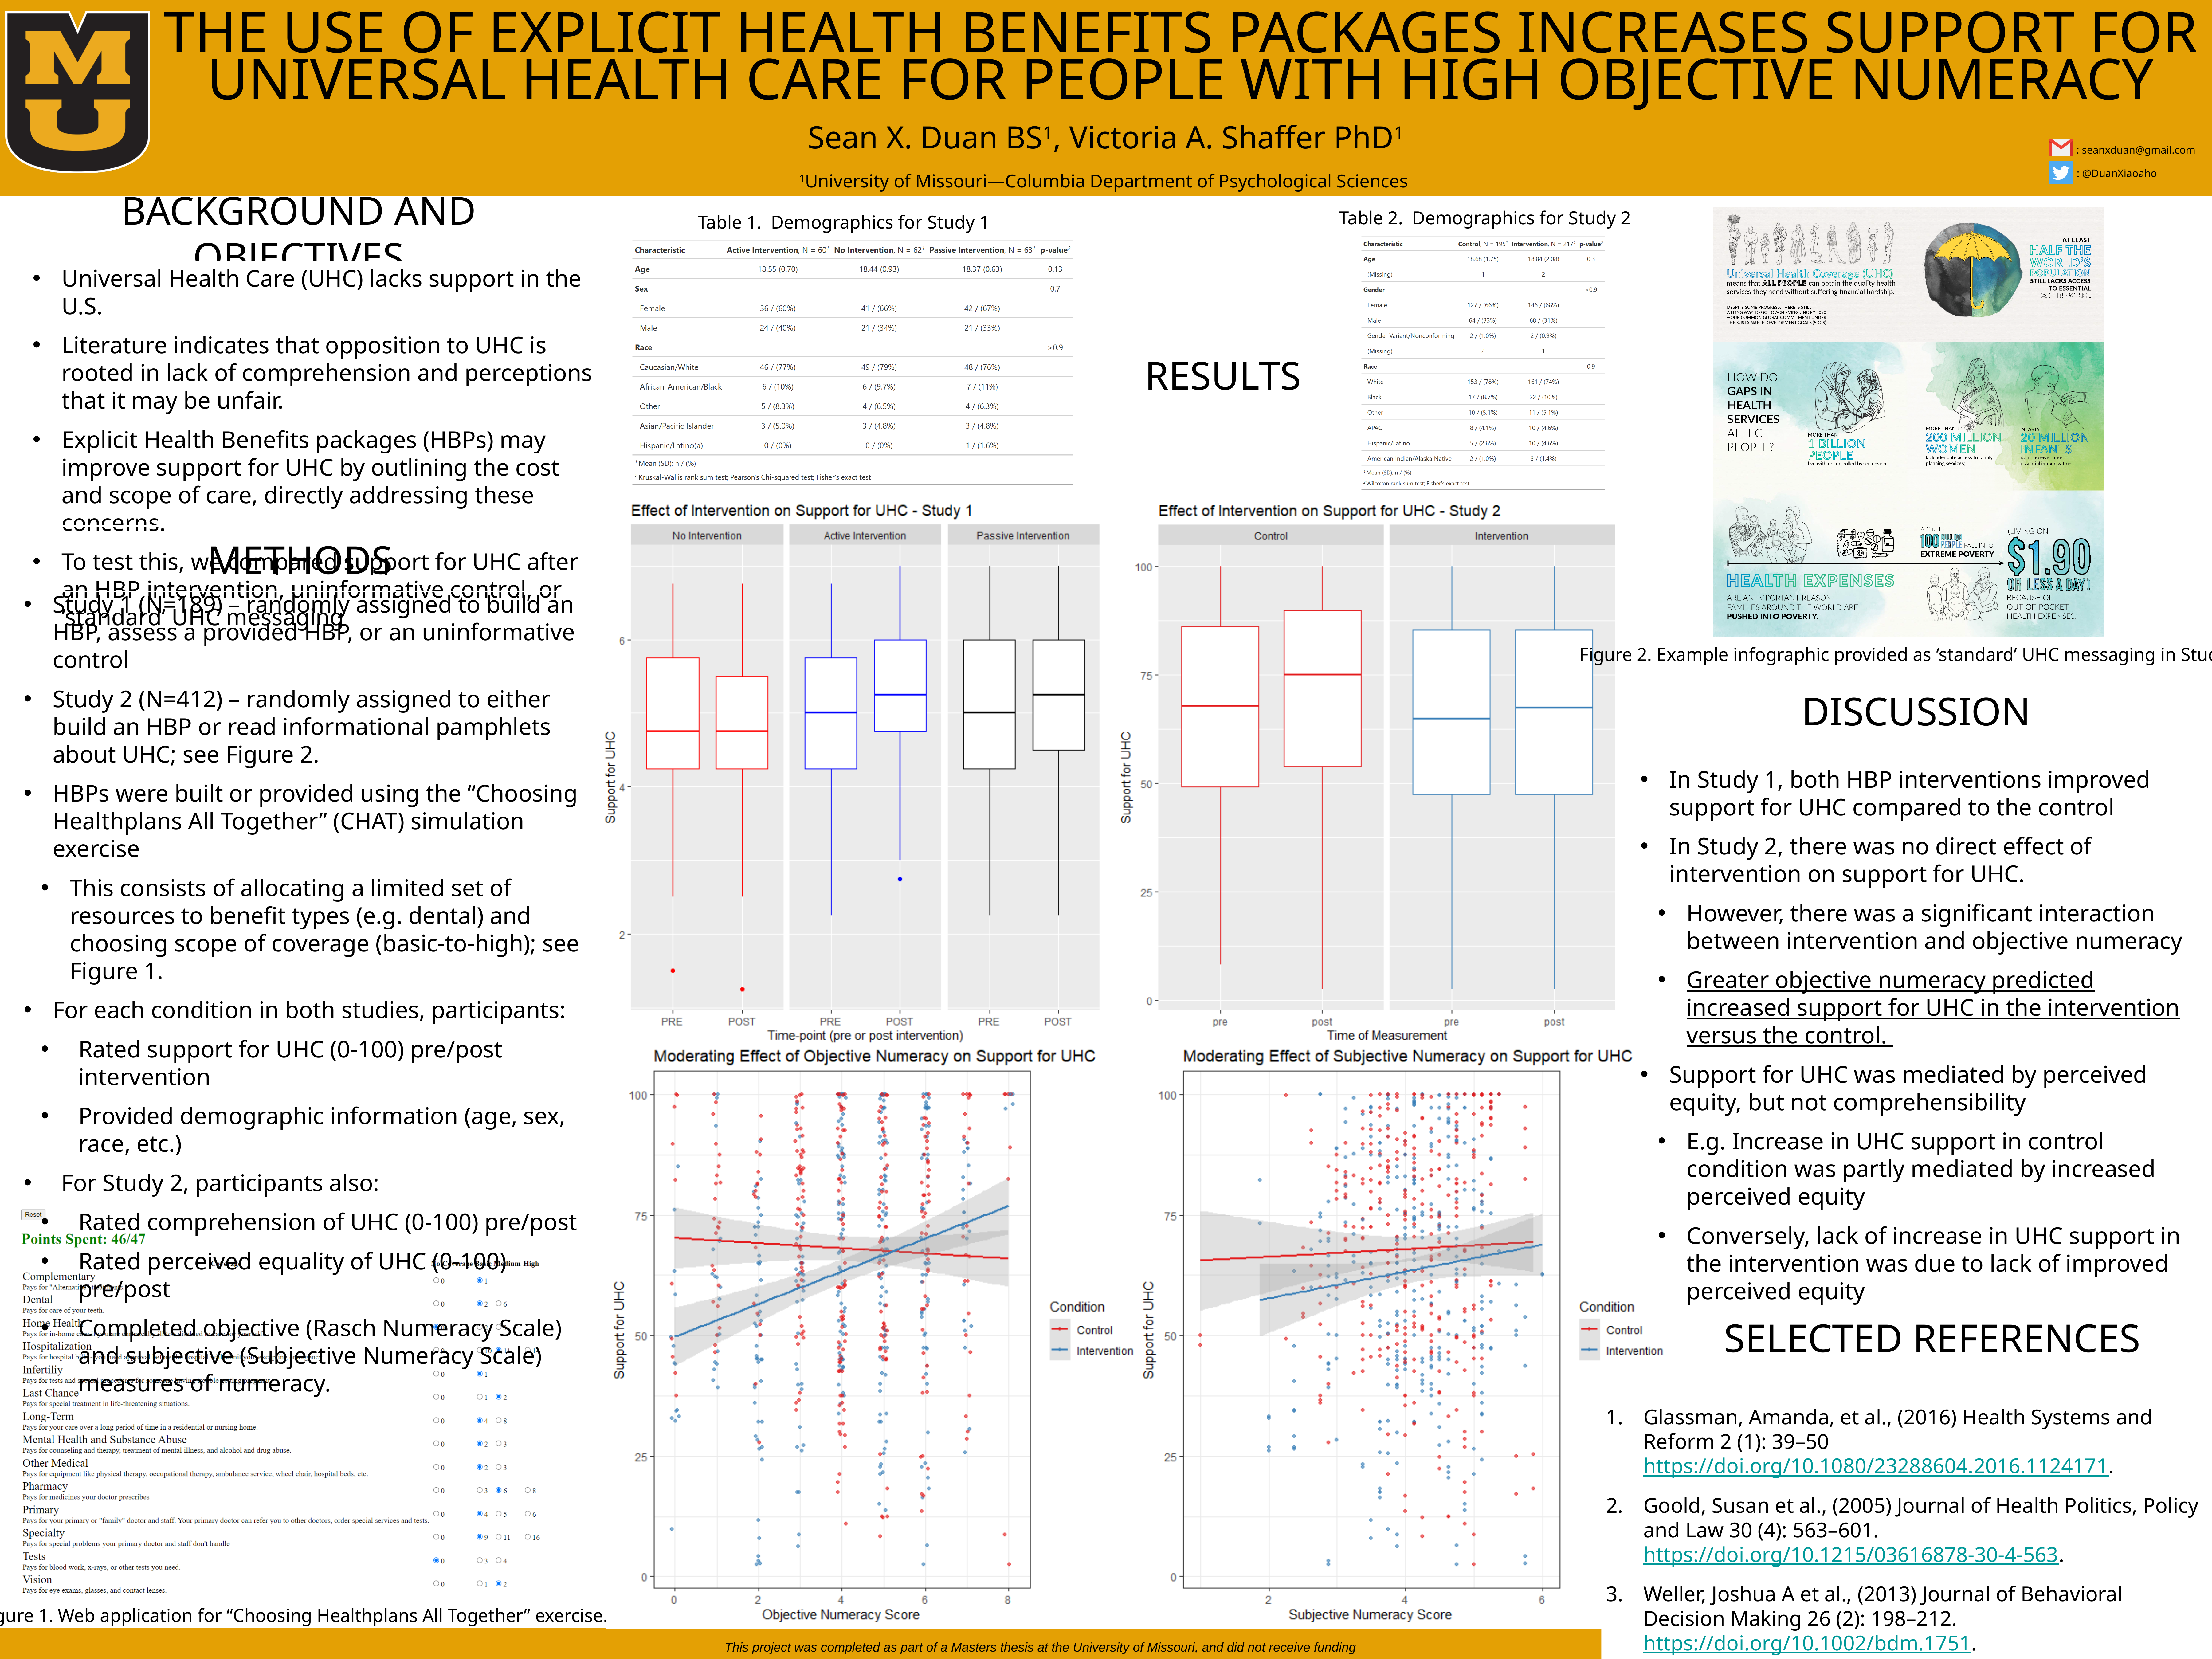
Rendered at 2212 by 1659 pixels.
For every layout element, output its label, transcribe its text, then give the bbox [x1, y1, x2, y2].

picture [2049, 136, 2073, 159]
text_box Table 1. Demographics for Study 1 [693, 209, 994, 235]
text_box This project was completed as part of a Masters thesis at the University of Missouri, and did not receive funding [720, 1637, 1601, 1657]
text_box Figure 2. Example infographic provided as ‘standard’ UHC messaging in Study 2 [1623, 641, 2212, 667]
text_box 1University of Missouri—Columbia Department of Psychological Sciences [78, 167, 2134, 194]
text_box Selected References [1678, 1301, 2212, 1372]
picture [2049, 161, 2073, 185]
text_box Discussion [1635, 674, 2197, 746]
text_box Glassman, Amanda, et al., (2016) Health Systems and Reform 2 (1): 39–50 https://doi.org/10.1080/23288604.2016.1124171. Goold, Susan et al., (2005) Journal of Health Politics, Policy and Law 30 (4): 563–601. https://doi.org/10.1215/03616878-30-4-563. Weller, Joshua A et al., (2013) Journal of Behavioral Decision Making 26 (2): 198–212. https://doi.org/10.1002/bdm.1751. [1601, 1401, 2212, 1659]
picture [598, 497, 1677, 1629]
text_box [0, 0, 2212, 196]
text_box Study 1 (N=189) – randomly assigned to build an HBP, assess a provided HBP, or an uninformative control Study 2 (N=412) – randomly assigned to either build an HBP or read informational pamphlets about UHC; see Figure 2. HBPs were built or provided using the “Choosing Healthplans All Together” (CHAT) simulation exercise This consists of allocating a limited set of resources to benefit types (e.g. dental) and choosing scope of coverage (basic-to-high); see Figure 1. For each condition in both studies, participants: Rated support for UHC (0-100) pre/post intervention Provided demographic information (age, sex, race, etc.) For Study 2, participants also: Rated comprehension of UHC (0-100) pre/post Rated perceived equality of UHC (0-100) pre/post Completed objective (Rasch Numeracy Scale) and subjective (Subjective Numeracy Scale) measures of numeracy. [19, 587, 599, 1399]
text_box Results [1077, 341, 1358, 408]
text_box In Study 1, both HBP interventions improved support for UHC compared to the control In Study 2, there was no direct effect of intervention on support for UHC. However, there was a significant interaction between intervention and objective numeracy Greater objective numeracy predicted increased support for UHC in the intervention versus the control. Support for UHC was mediated by perceived equity, but not comprehensibility E.g. Increase in UHC support in control condition was partly mediated by increased perceived equity Conversely, lack of increase in UHC support in the intervention was due to lack of improved perceived equity [1635, 762, 2205, 1307]
picture [5, 11, 150, 173]
text_box : seanxduan@gmail.com [2074, 139, 2212, 165]
text_box [0, 1628, 1601, 1659]
text_box Methods [1, 525, 596, 592]
picture [19, 1206, 561, 1606]
text_box Universal Health Care (UHC) lacks support in the U.S. Literature indicates that opposition to UHC is rooted in lack of comprehension and perceptions that it may be unfair. Explicit Health Benefits packages (HBPs) may improve support for UHC by outlining the cost and scope of care, directly addressing these concerns. To test this, we compared support for UHC after an HBP intervention, uninformative control, or ‘standard’ UHC messaging [27, 261, 609, 525]
picture [630, 238, 1076, 488]
text_box Sean X. Duan BS1, Victoria A. Shaffer PhD1 [151, 116, 2091, 157]
text_box The Use of Explicit Health Benefits Packages Increases Support for Universal Health Care for People with High Objective Numeracy [151, 12, 2212, 112]
text_box Figure 1. Web application for “Choosing Healthplans All Together” exercise. [0, 1602, 604, 1628]
text_box : @DuanXiaoaho [2035, 162, 2198, 188]
picture [1359, 234, 1607, 492]
text_box Table 2. Demographics for Study 2 [1334, 204, 1636, 230]
picture [1713, 207, 2105, 638]
text_box Background and Objectives [0, 199, 598, 265]
